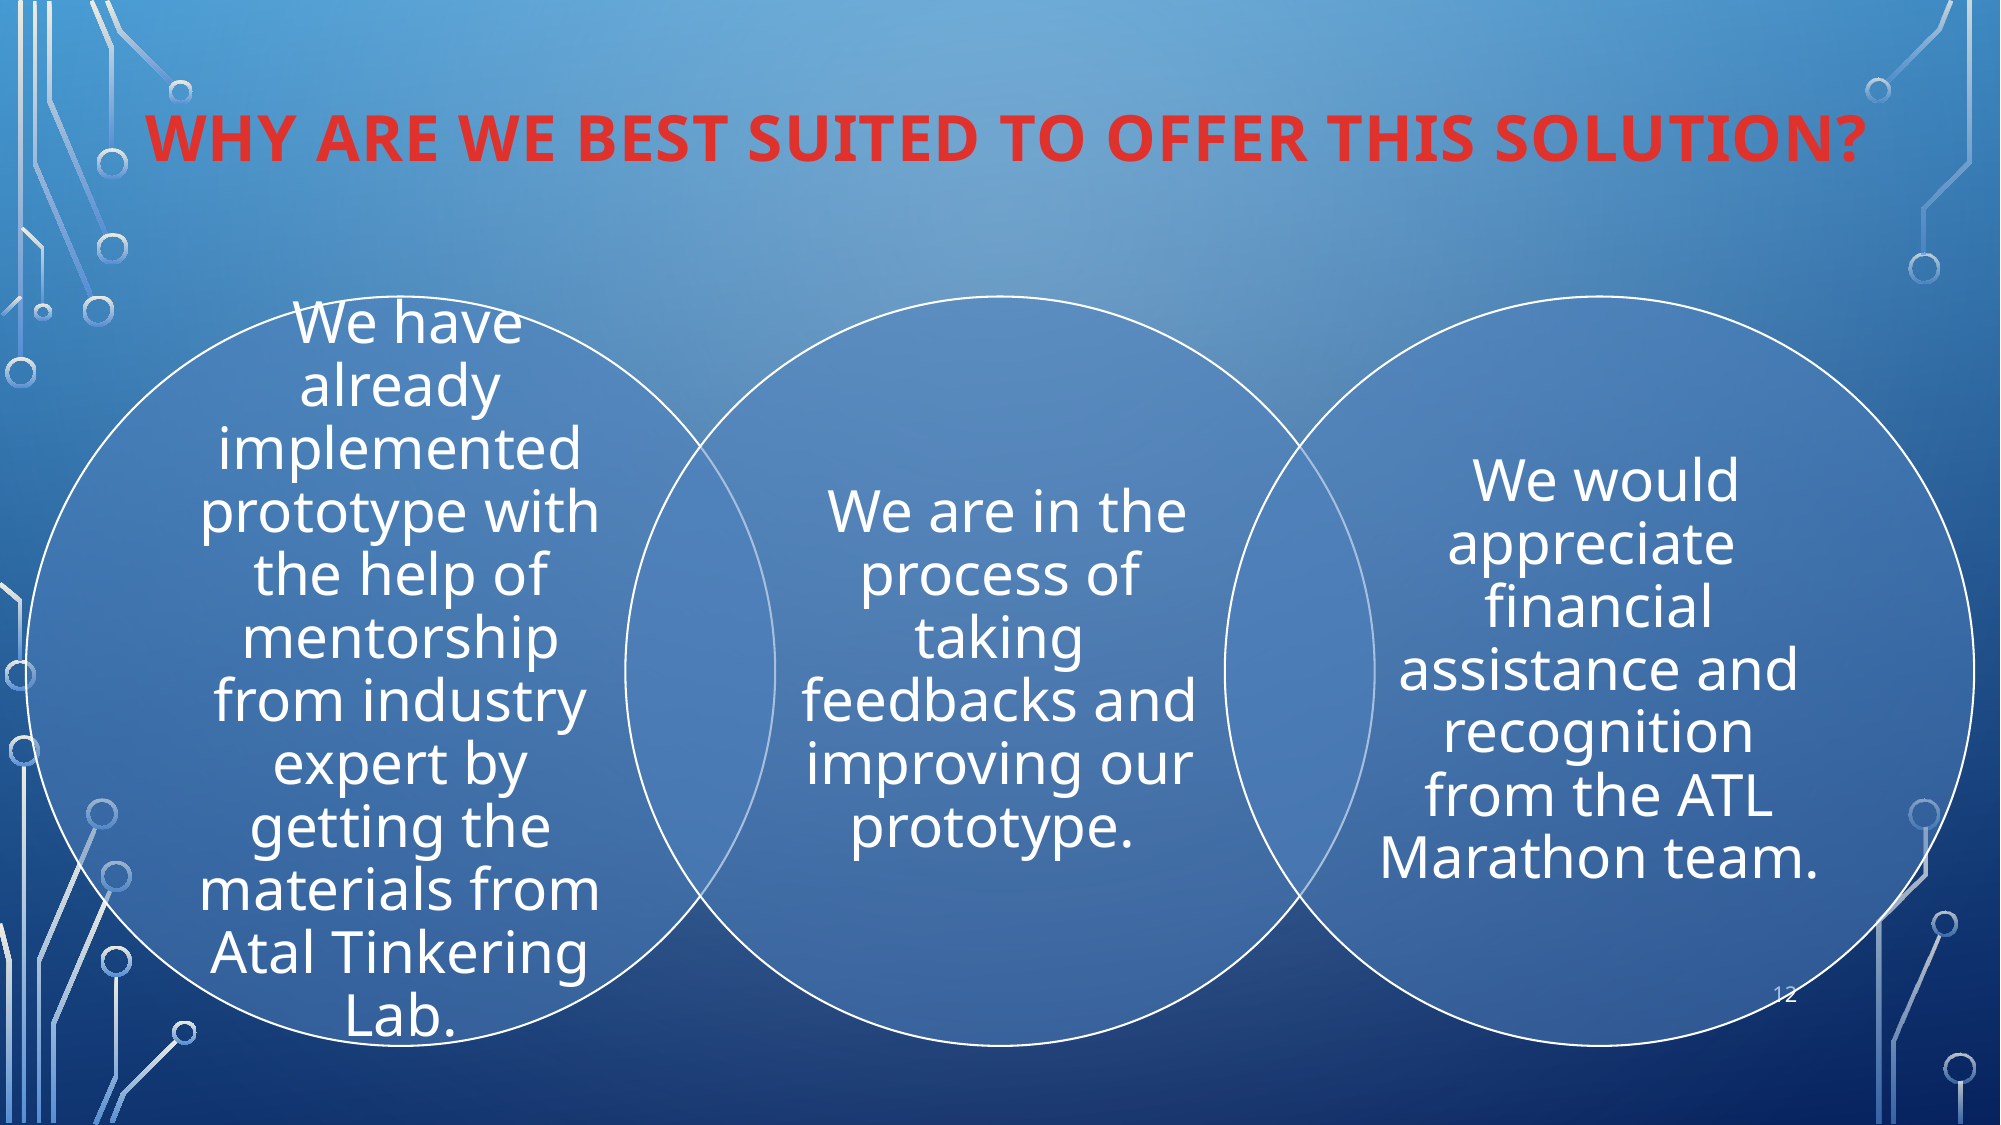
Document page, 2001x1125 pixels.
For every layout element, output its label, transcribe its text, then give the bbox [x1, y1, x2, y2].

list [26, 251, 1973, 1090]
title WHY ARE WE BEST SUITED TO OFFER THIS SOLUTION? [98, 0, 1933, 235]
